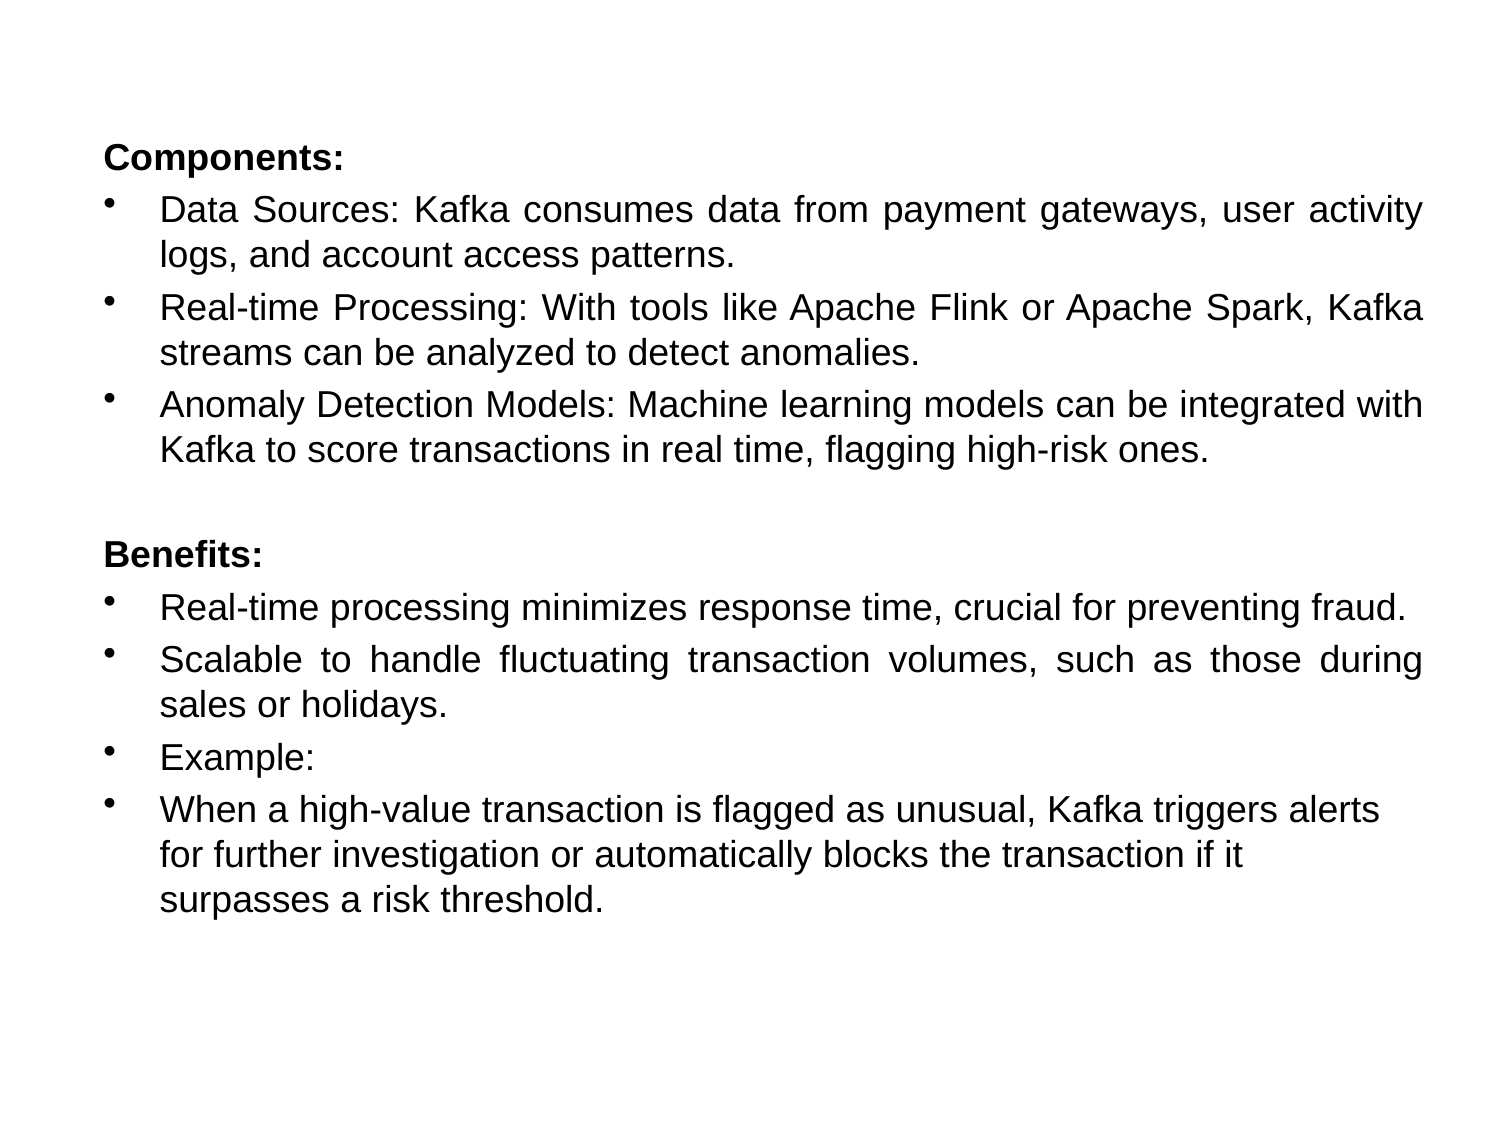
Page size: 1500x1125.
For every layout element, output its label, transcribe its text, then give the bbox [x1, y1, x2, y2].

list Components: Data Sources: Kafka consumes data from payment gateways, user activity logs, and account access patterns. Real-time Processing: With tools like Apache Flink or Apache Spark, Kafka streams can be analyzed to detect anomalies. Anomaly Detection Models: Machine learning models can be integrated with Kafka to score transactions in real time, flagging high-risk ones. Benefits: Real-time processing minimizes response time, crucial for preventing fraud. Scalable to handle fluctuating transaction volumes, such as those during sales or holidays. Example: When a high-value transaction is flagged as unusual, Kafka triggers alerts for further investigation or automatically blocks the transaction if it surpasses a risk threshold. [88, 125, 1439, 1023]
